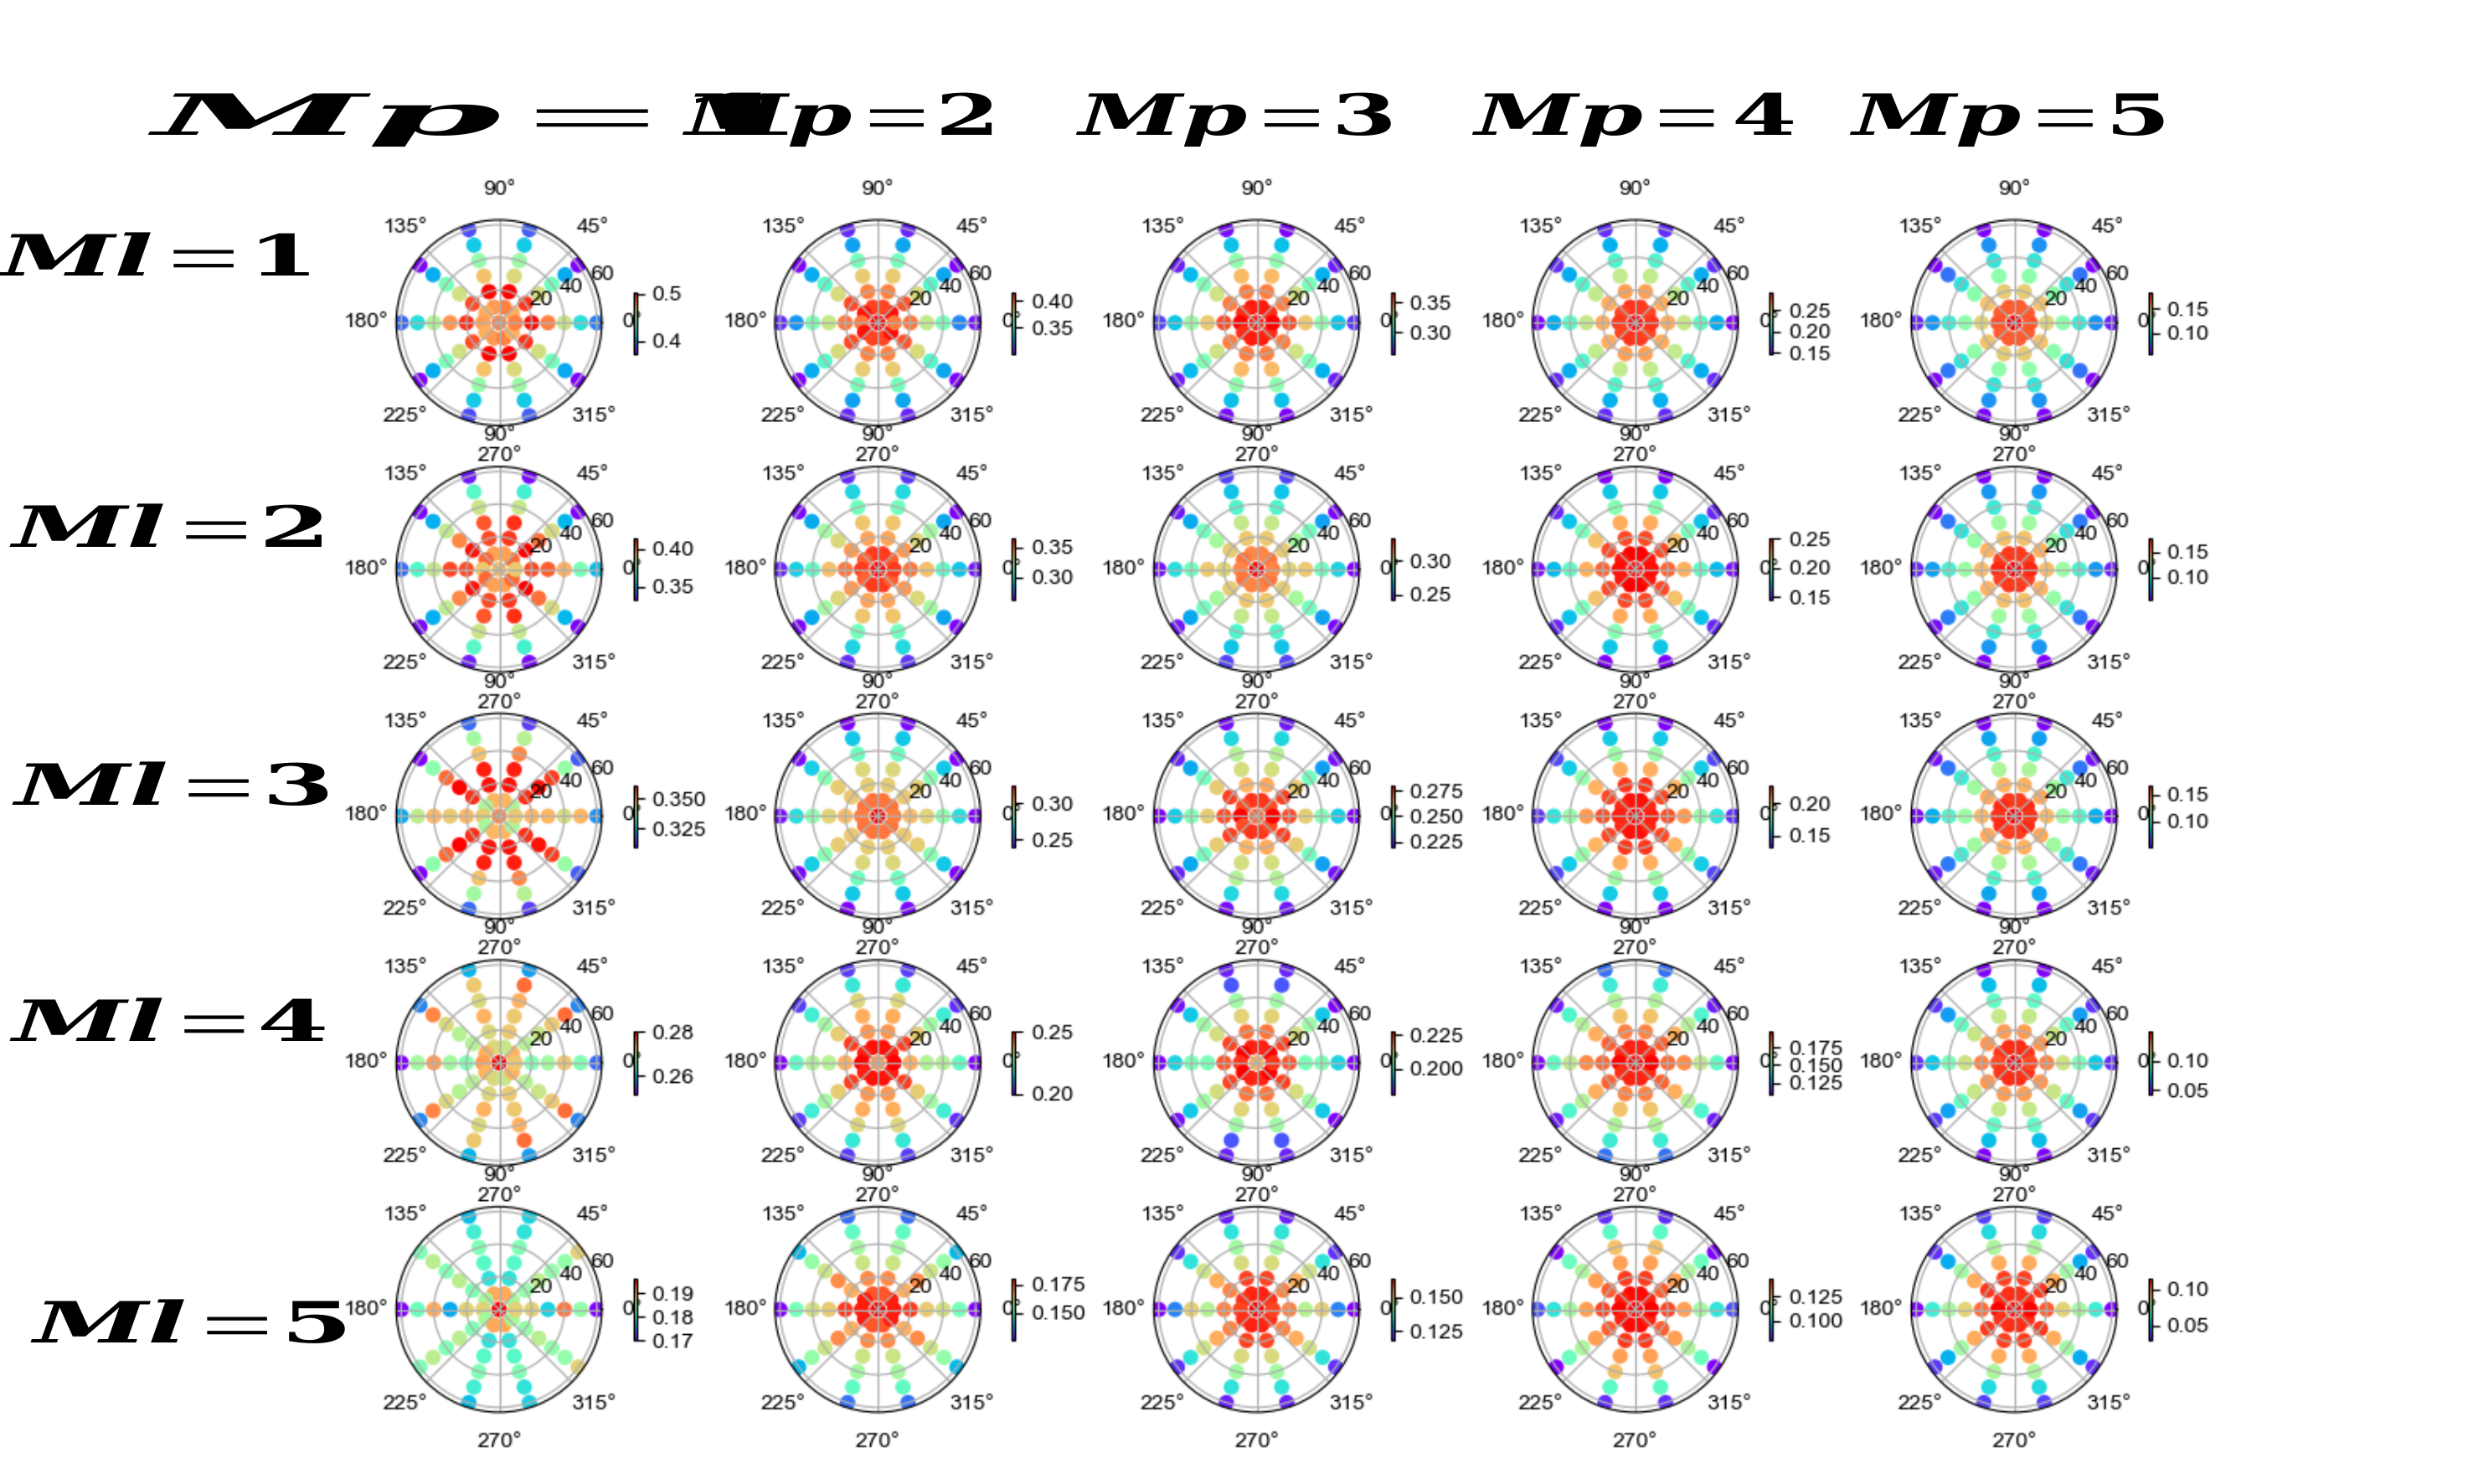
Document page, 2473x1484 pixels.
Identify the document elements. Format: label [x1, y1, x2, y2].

list [304, 156, 2228, 1466]
